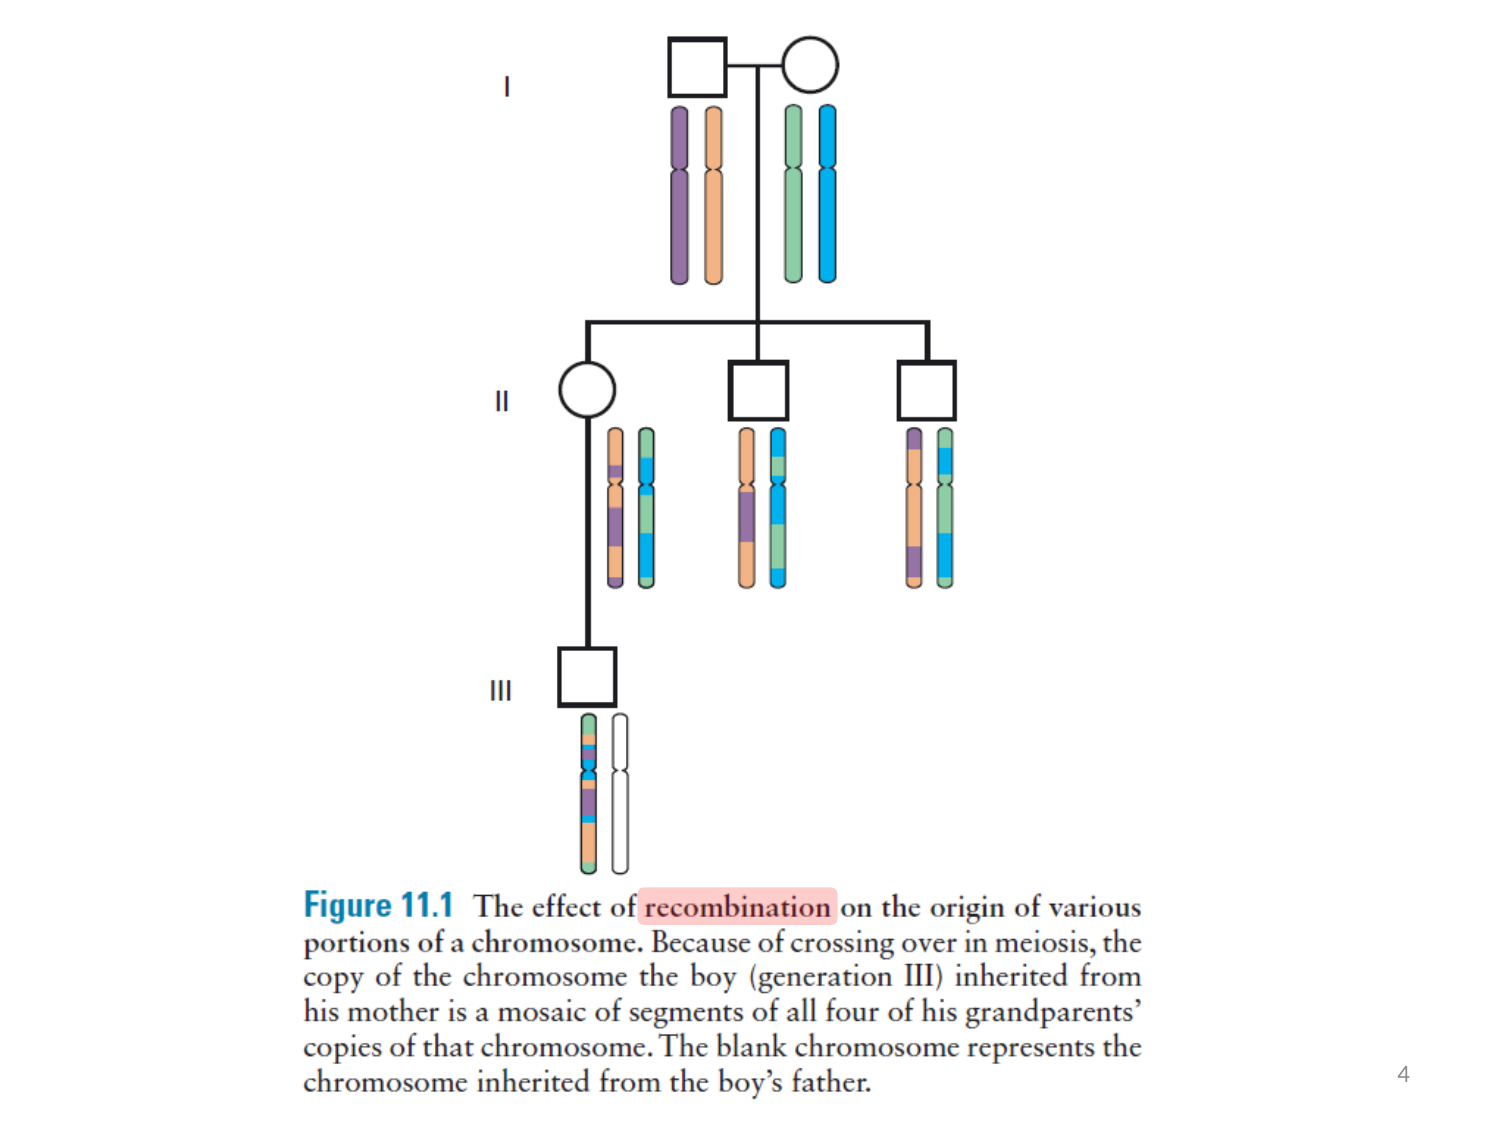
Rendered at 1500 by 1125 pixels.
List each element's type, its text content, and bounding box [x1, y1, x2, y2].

picture [287, 19, 1161, 1112]
slide_number 4 [1165, 1042, 1425, 1103]
